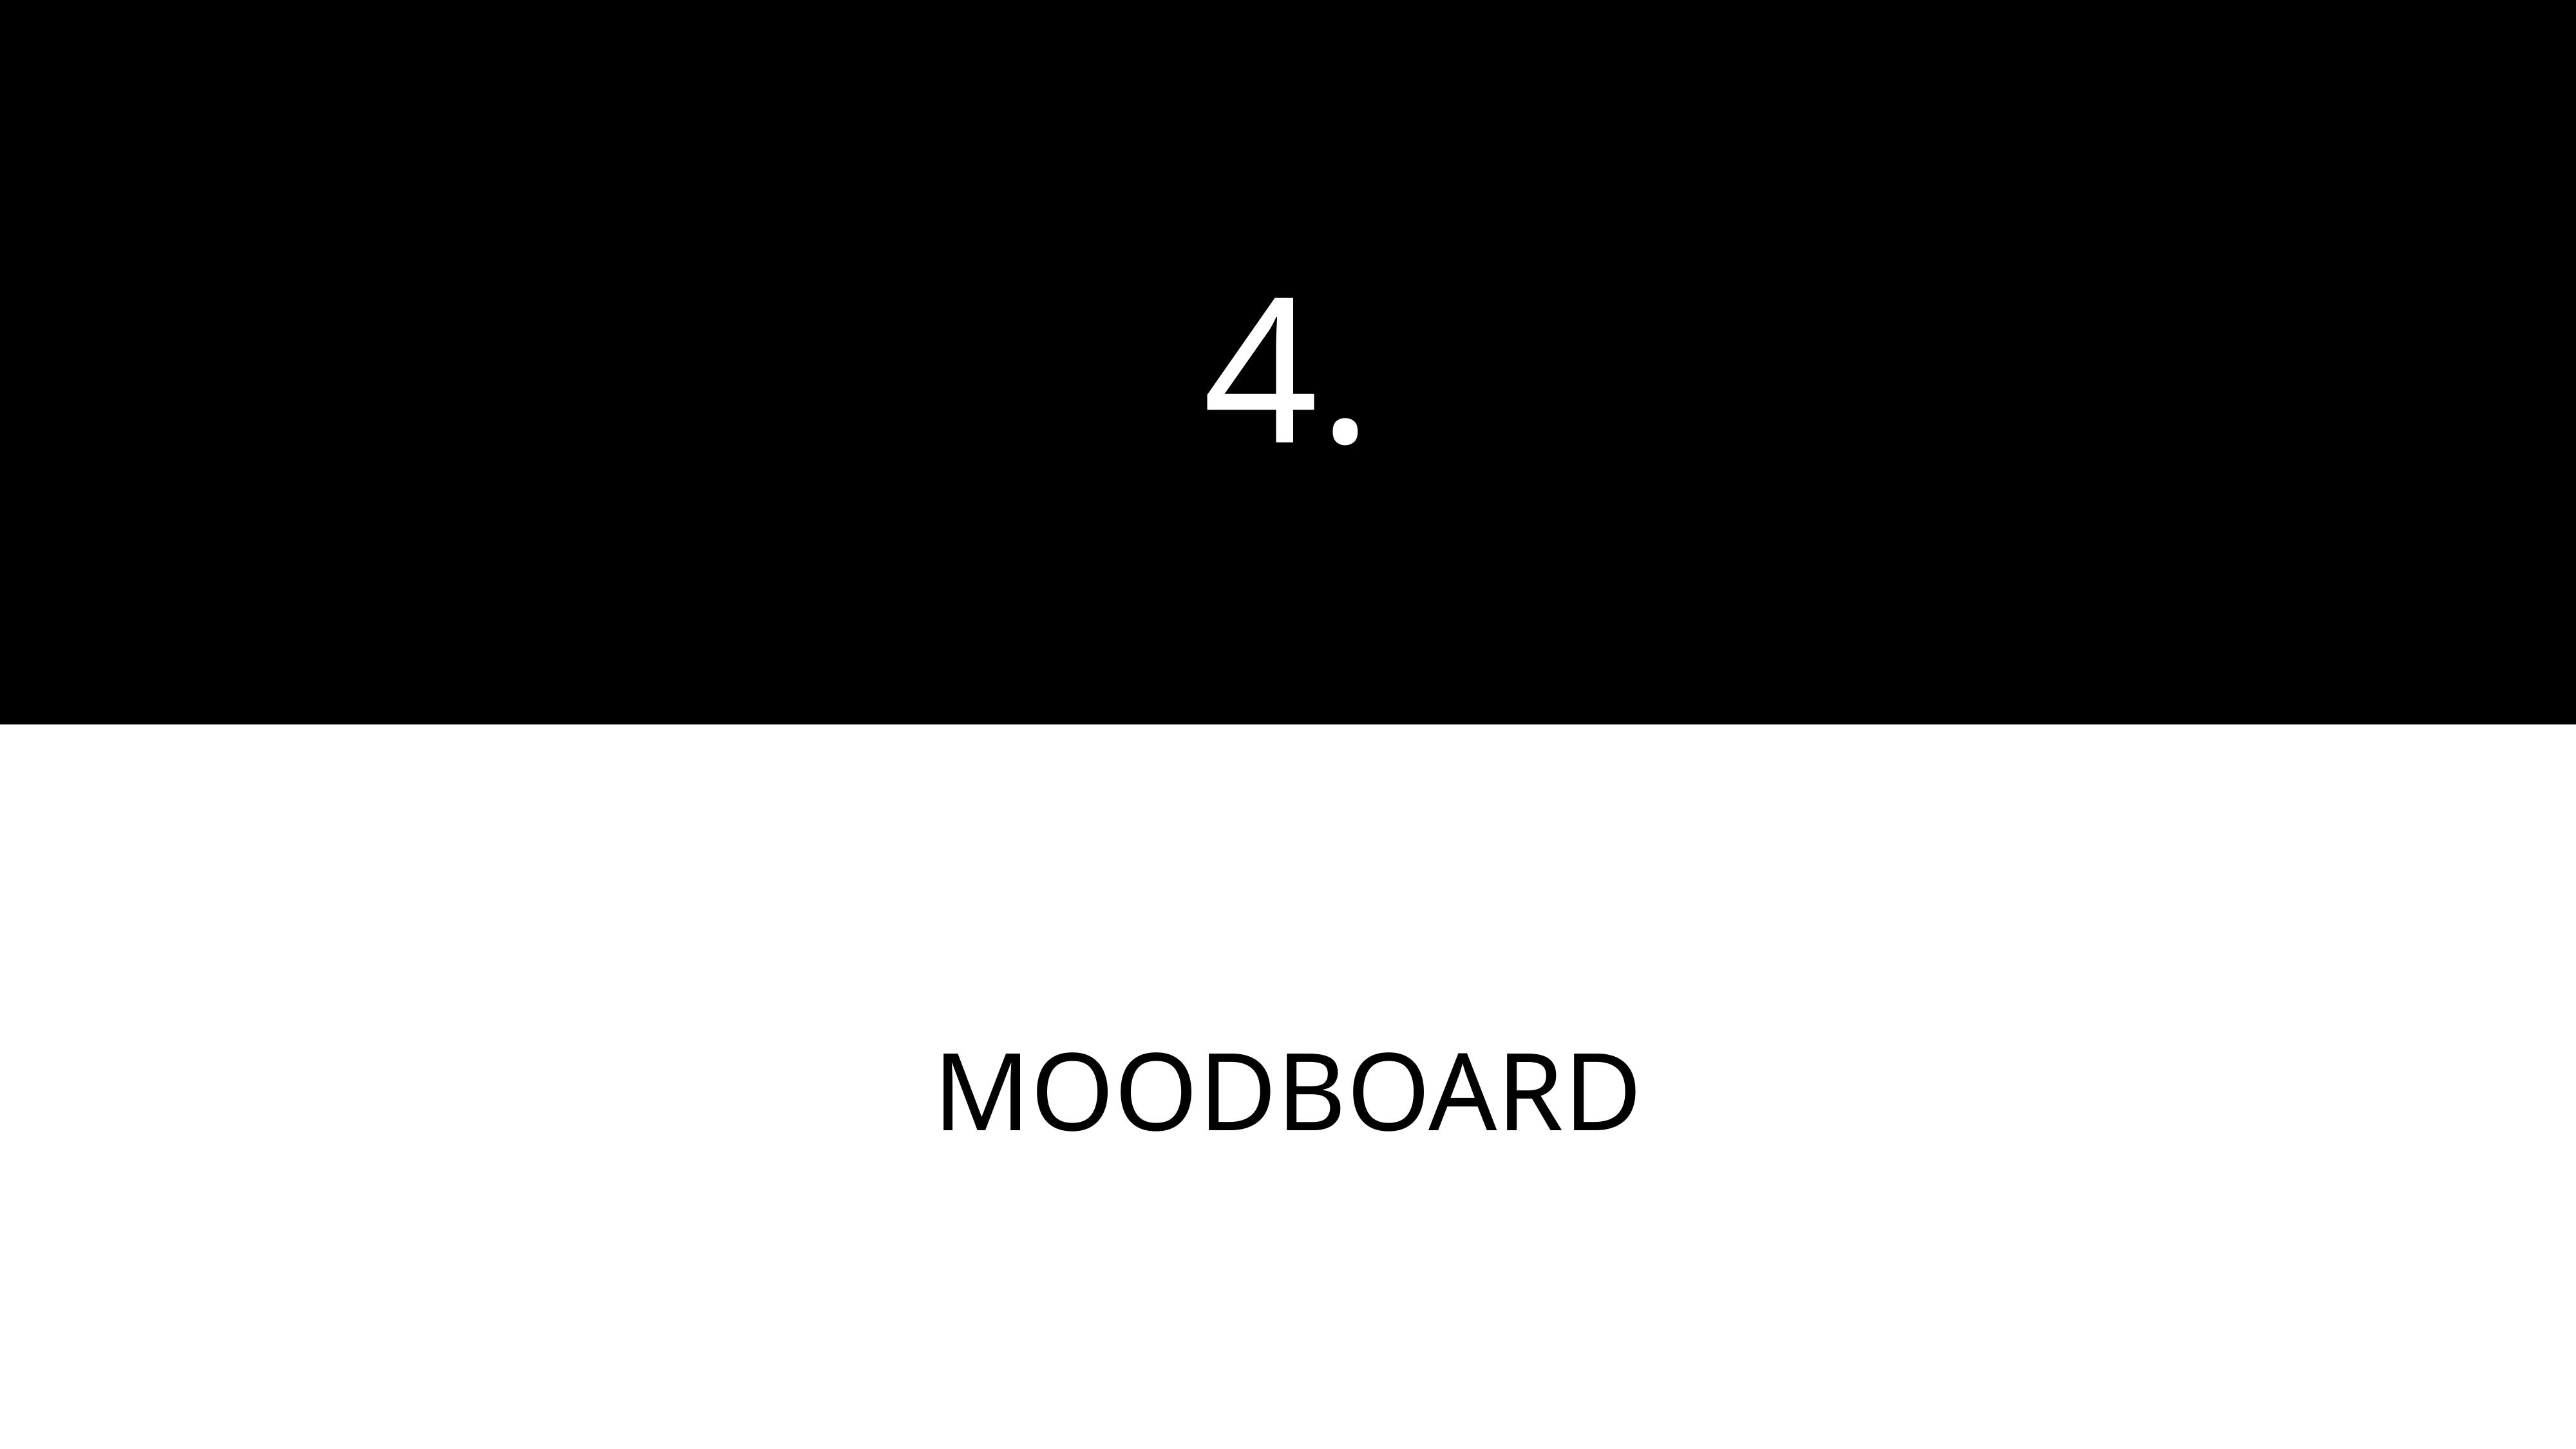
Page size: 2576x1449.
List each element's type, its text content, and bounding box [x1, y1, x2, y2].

text_box MOODBOARD [413, 1015, 2163, 1159]
text_box [0, 0, 2576, 724]
text_box 4. [1192, 234, 1384, 491]
text_box [0, 724, 2576, 1449]
